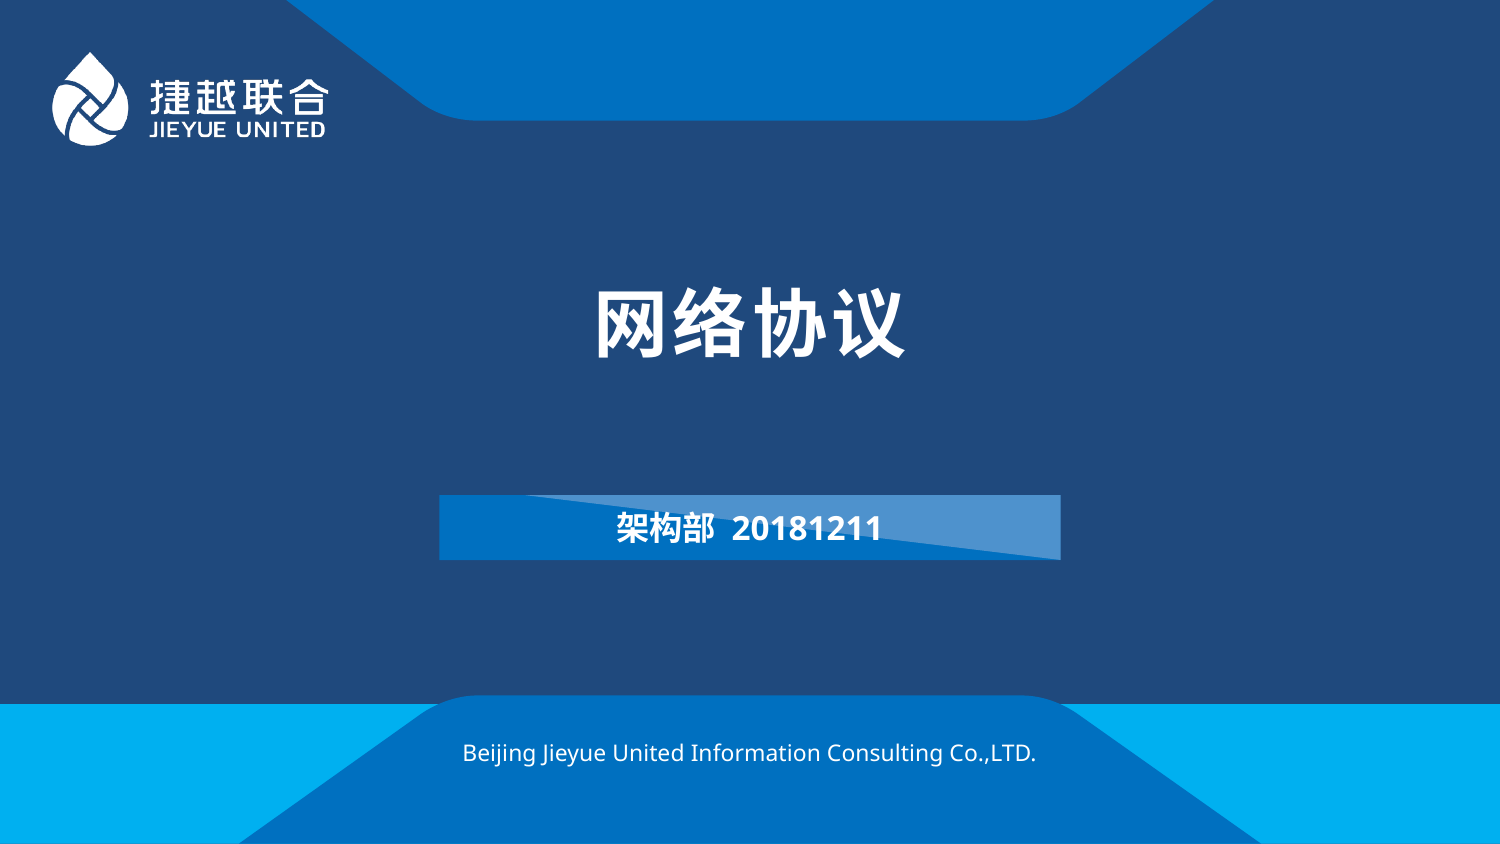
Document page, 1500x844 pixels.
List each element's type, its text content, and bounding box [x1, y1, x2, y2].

list 架构部 20181211 [467, 499, 1033, 549]
title 网络协议 [64, 270, 1436, 372]
picture [49, 47, 331, 150]
